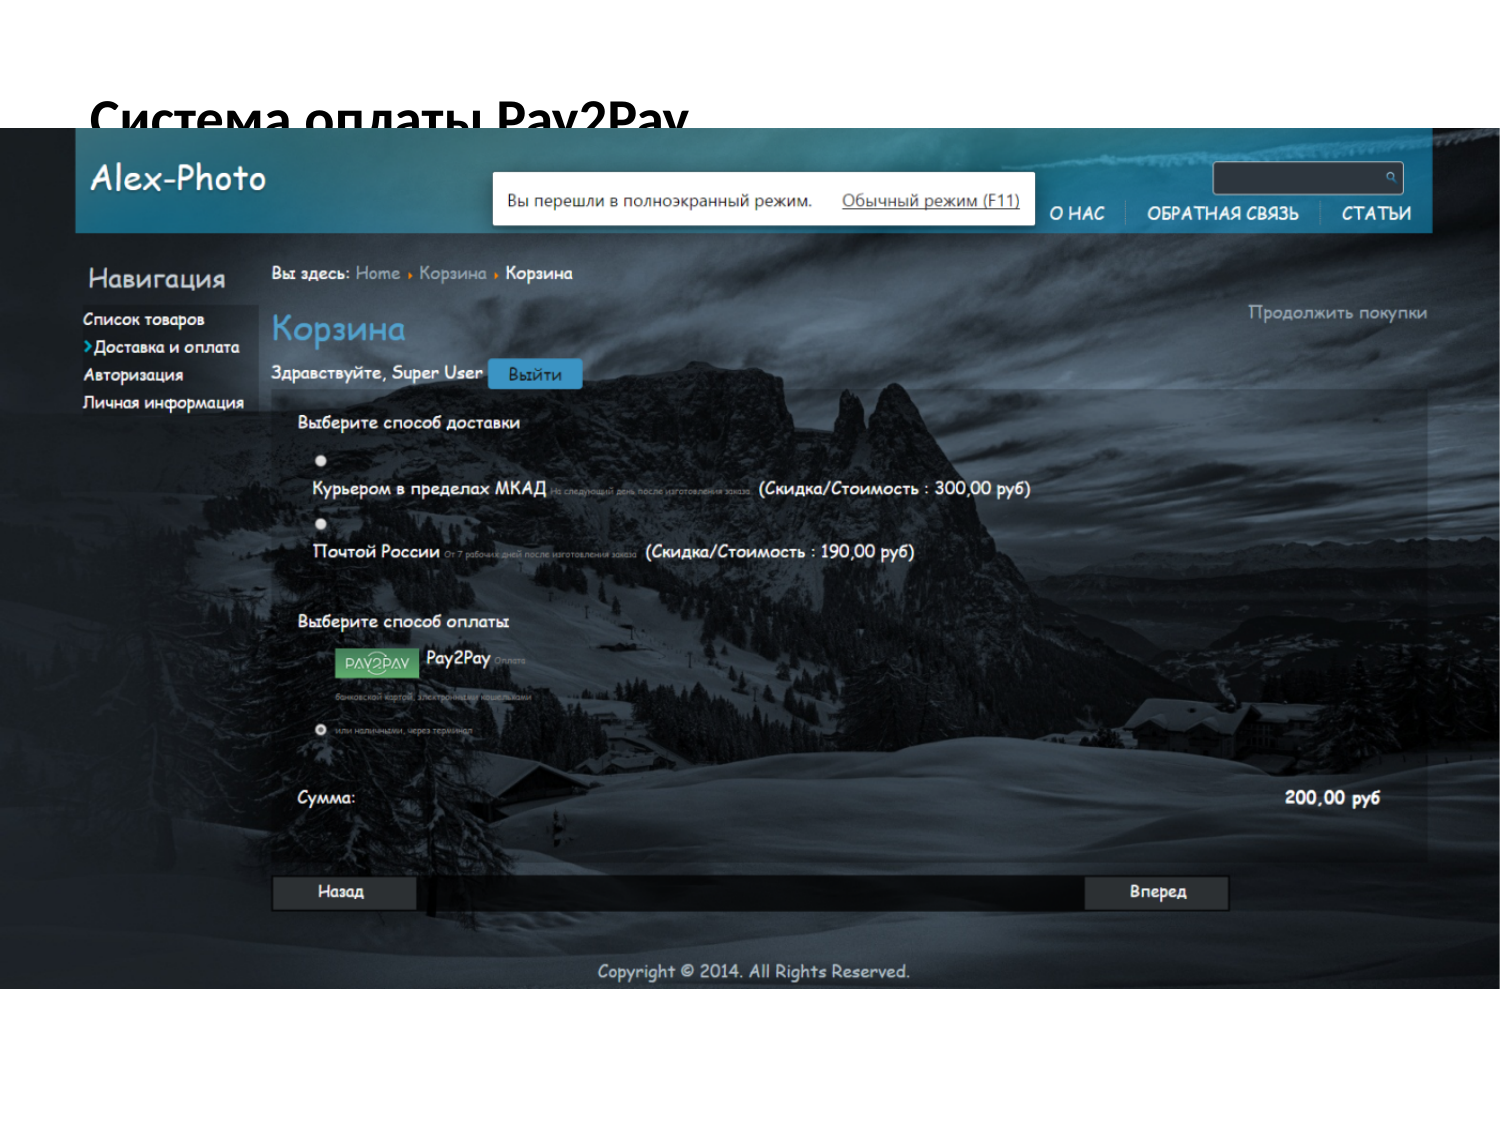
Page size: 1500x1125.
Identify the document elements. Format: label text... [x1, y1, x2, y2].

text_box Система оплаты Pay2Pay [75, 45, 1425, 126]
picture [0, 128, 1500, 989]
